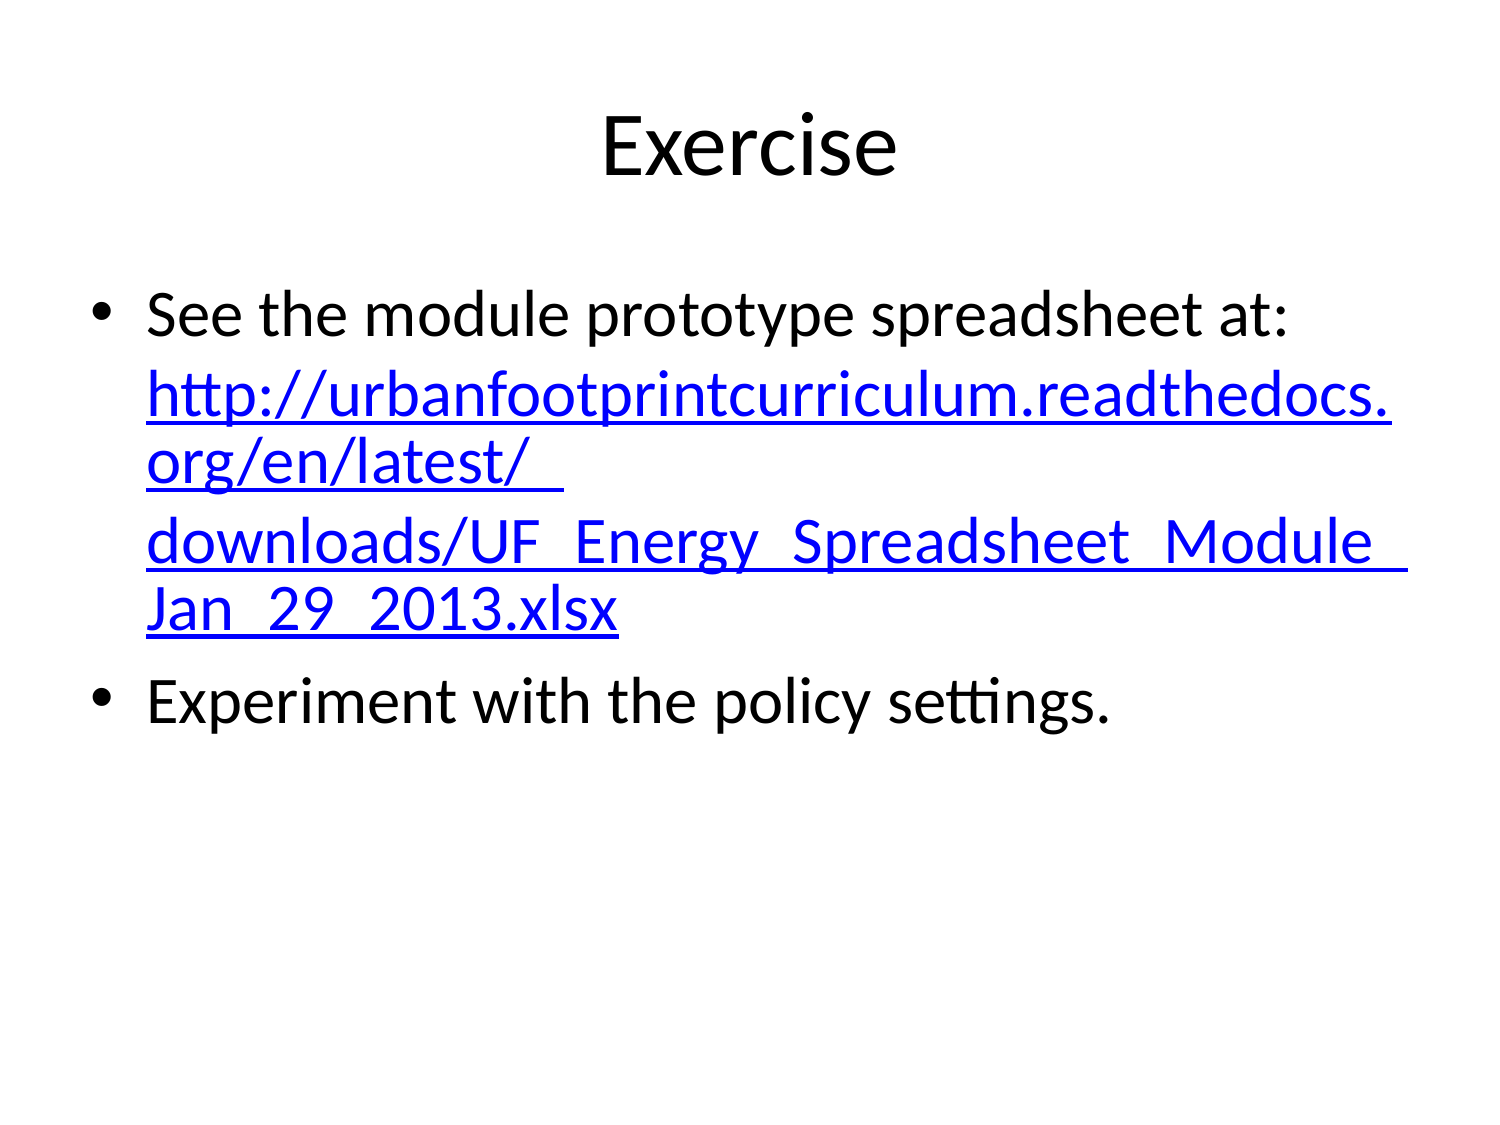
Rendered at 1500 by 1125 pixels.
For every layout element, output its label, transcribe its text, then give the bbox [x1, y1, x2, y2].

list See the module prototype spreadsheet at: http://urbanfootprintcurriculum.readthedocs.org/en/latest/_downloads/UF_Energy_Spreadsheet_Module_Jan_29_2013.xlsx Experiment with the policy settings. [75, 262, 1425, 1005]
title Exercise [75, 45, 1425, 233]
